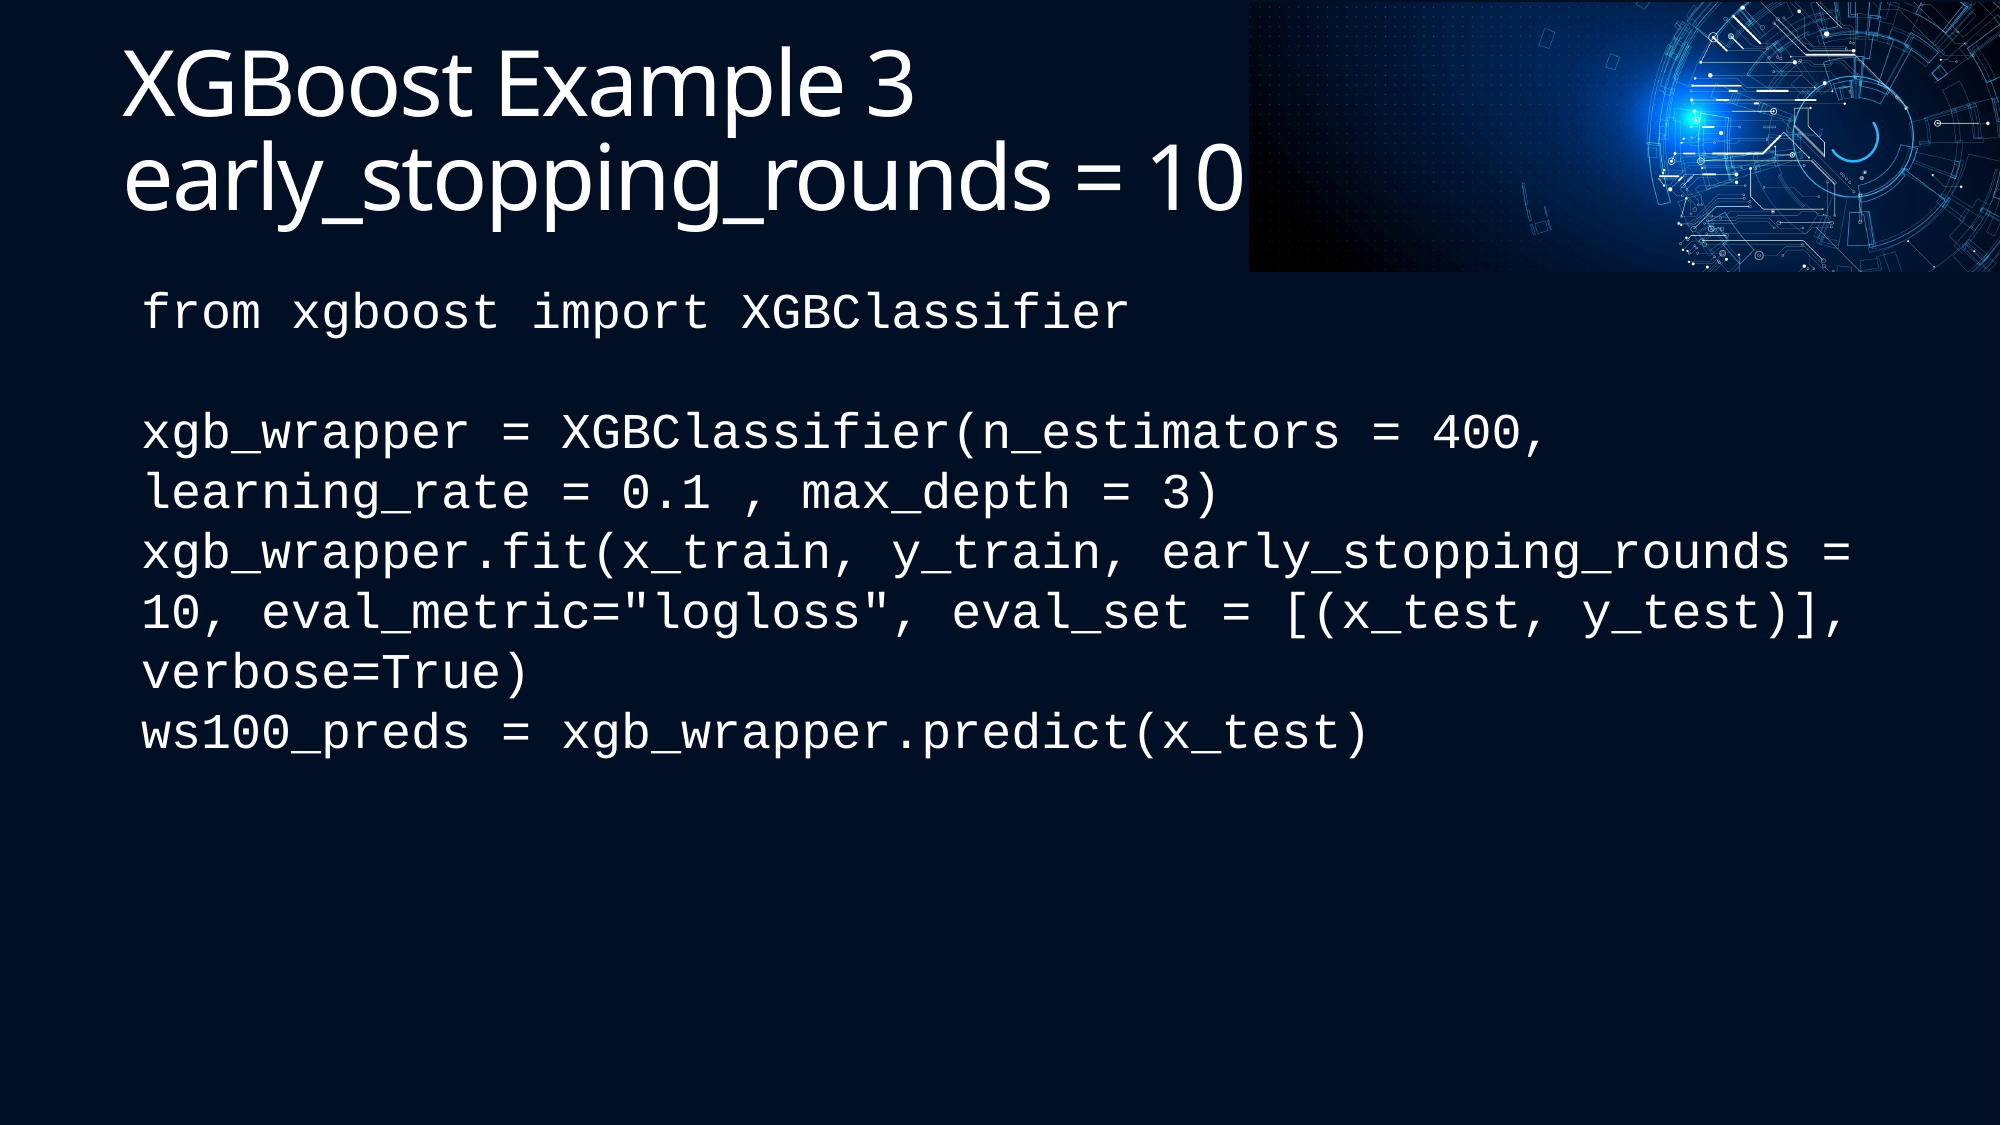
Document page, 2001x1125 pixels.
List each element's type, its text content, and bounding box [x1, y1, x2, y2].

picture [1875, 2, 2000, 272]
title XGBoost Example 3 early_stopping_rounds = 10 [107, 0, 1875, 272]
list from xgboost import XGBClassifier xgb_wrapper = XGBClassifier(n_estimators = 400, learning_rate = 0.1 , max_depth = 3) xgb_wrapper.fit(x_train, y_train, early_stopping_rounds = 10, eval_metric="logloss", eval_set = [(x_test, y_test)], verbose=True) ws100_preds = xgb_wrapper.predict(x_test) [110, 271, 1875, 1125]
